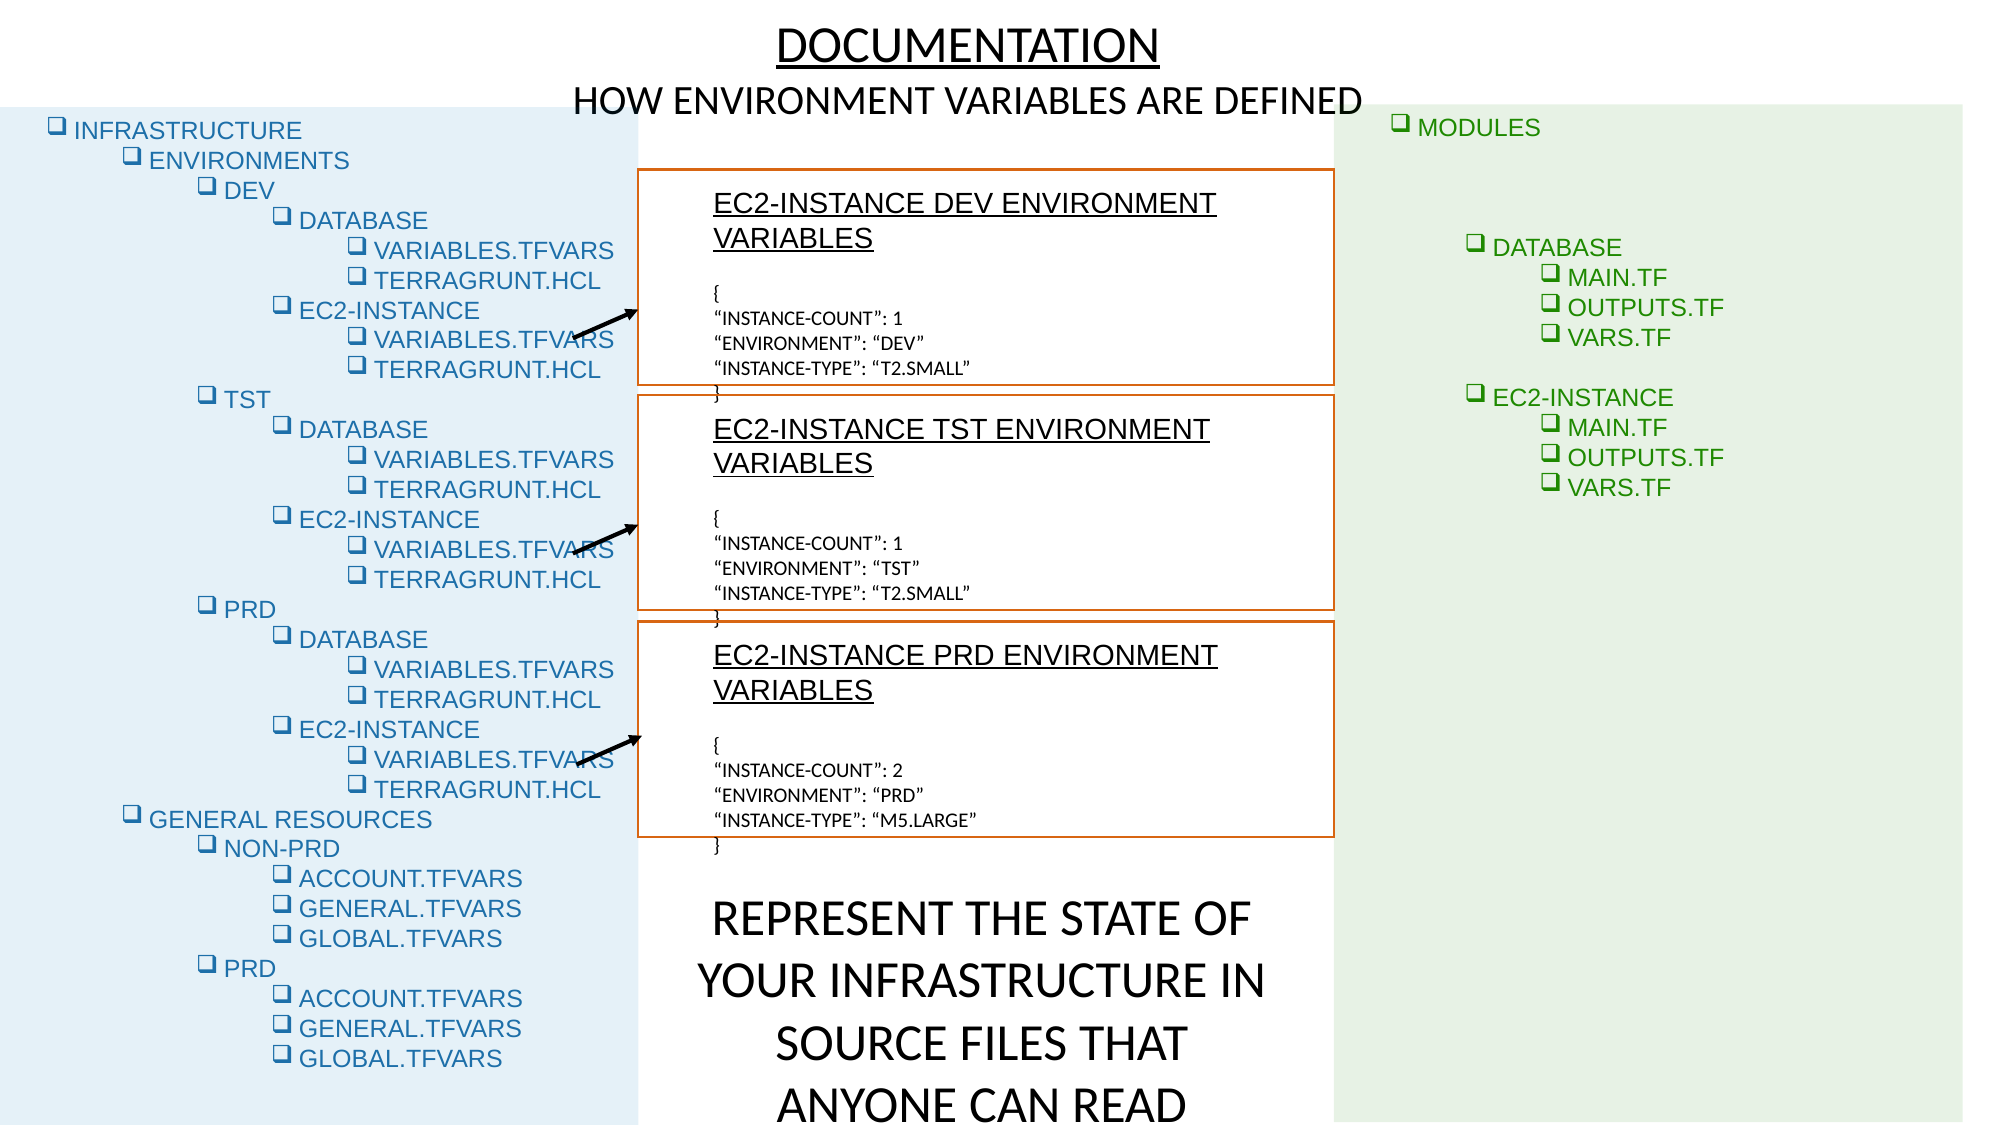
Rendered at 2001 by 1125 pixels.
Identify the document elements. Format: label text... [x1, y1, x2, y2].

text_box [572, 309, 639, 339]
text_box ec2-Instance prd environment variables { “Instance-count”: 2 “environment”: “prd” “Instance-type”: “m5.large” } [637, 620, 1335, 838]
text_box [572, 524, 639, 554]
text_box Modules Database Main.tf Outputs.tf Vars.tf EC2-Instance Main.tf Outputs.tf Vars.tf [1333, 103, 1964, 1123]
text_box Documentation How environment variables are defined [28, 2, 1908, 130]
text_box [576, 735, 642, 765]
text_box ec2-Instance tst environment variables { “Instance-count”: 1 “environment”: “tst” “Instance-type”: “t2.small” } [637, 394, 1335, 611]
text_box Infrastructure Environments Dev Database variables.tfvars terragrunt.hcl EC2-Instance variables.tfvars terragrunt.hcl Tst Database Variables.tfvars Terragrunt.hcl EC2-Instance Variables.tfvars Terragrunt.hcl Prd Database Variables.tfvars Terragrunt.hcl EC2-Instance Variables.tfvars Terragrunt.hcl General Resources Non-prd Account.tfvars General.tfvars Global.tfvars Prd Account.tfvars General.tfvars Global.tfvars [0, 106, 639, 1125]
text_box Represent the state of your infrastructure in source files that anyone can read [675, 875, 1288, 1125]
text_box ec2-Instance dev environment variables { “Instance-count”: 1 “environment”: “dev” “Instance-type”: “t2.small” } [637, 168, 1335, 386]
